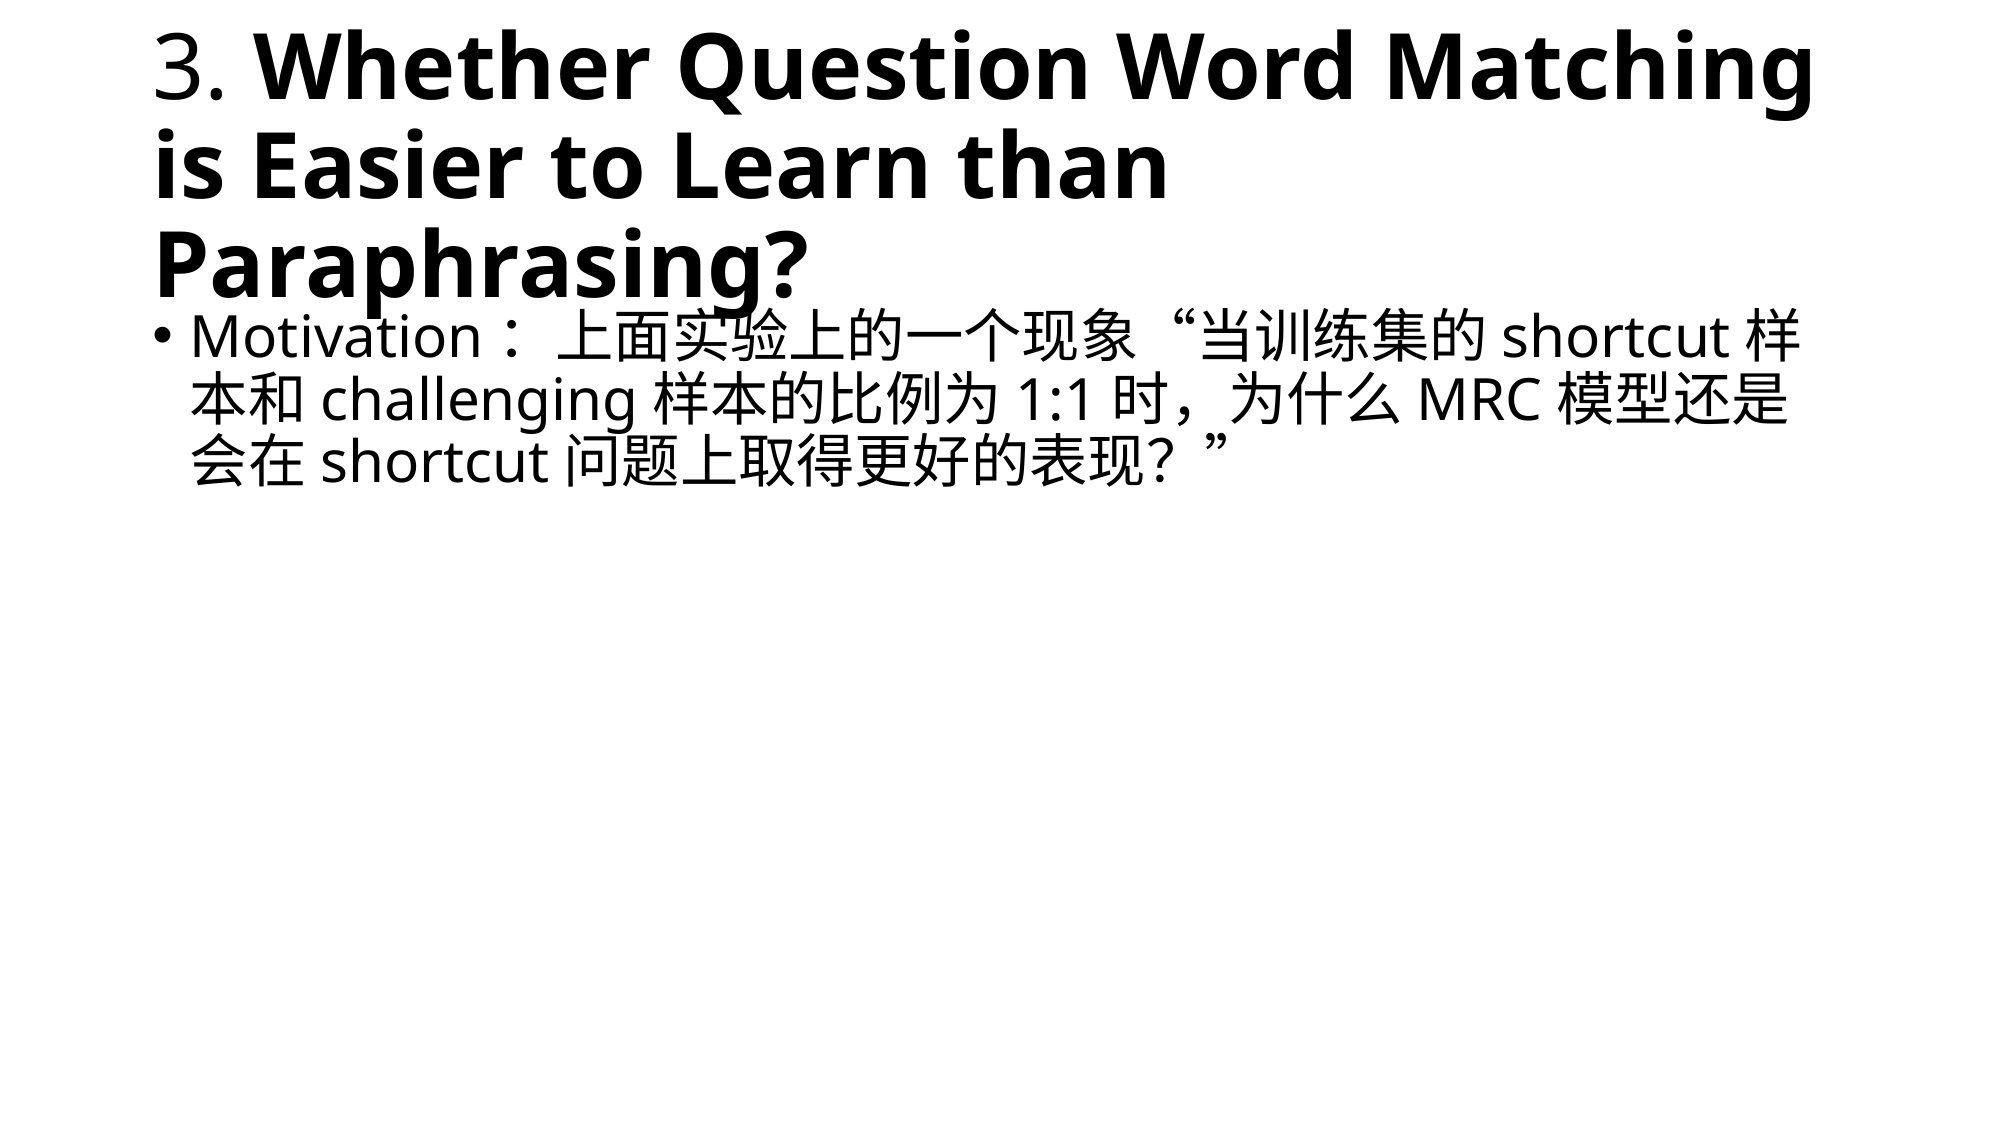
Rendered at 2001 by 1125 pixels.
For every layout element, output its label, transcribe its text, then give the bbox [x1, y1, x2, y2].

title 3. Whether Question Word Matching is Easier to Learn than Paraphrasing? [137, 59, 1863, 278]
list Motivation：上面实验上的一个现象“当训练集的shortcut样本和challenging样本的比例为1:1时，为什么MRC模型还是会在shortcut问题上取得更好的表现？” [137, 299, 1863, 1014]
